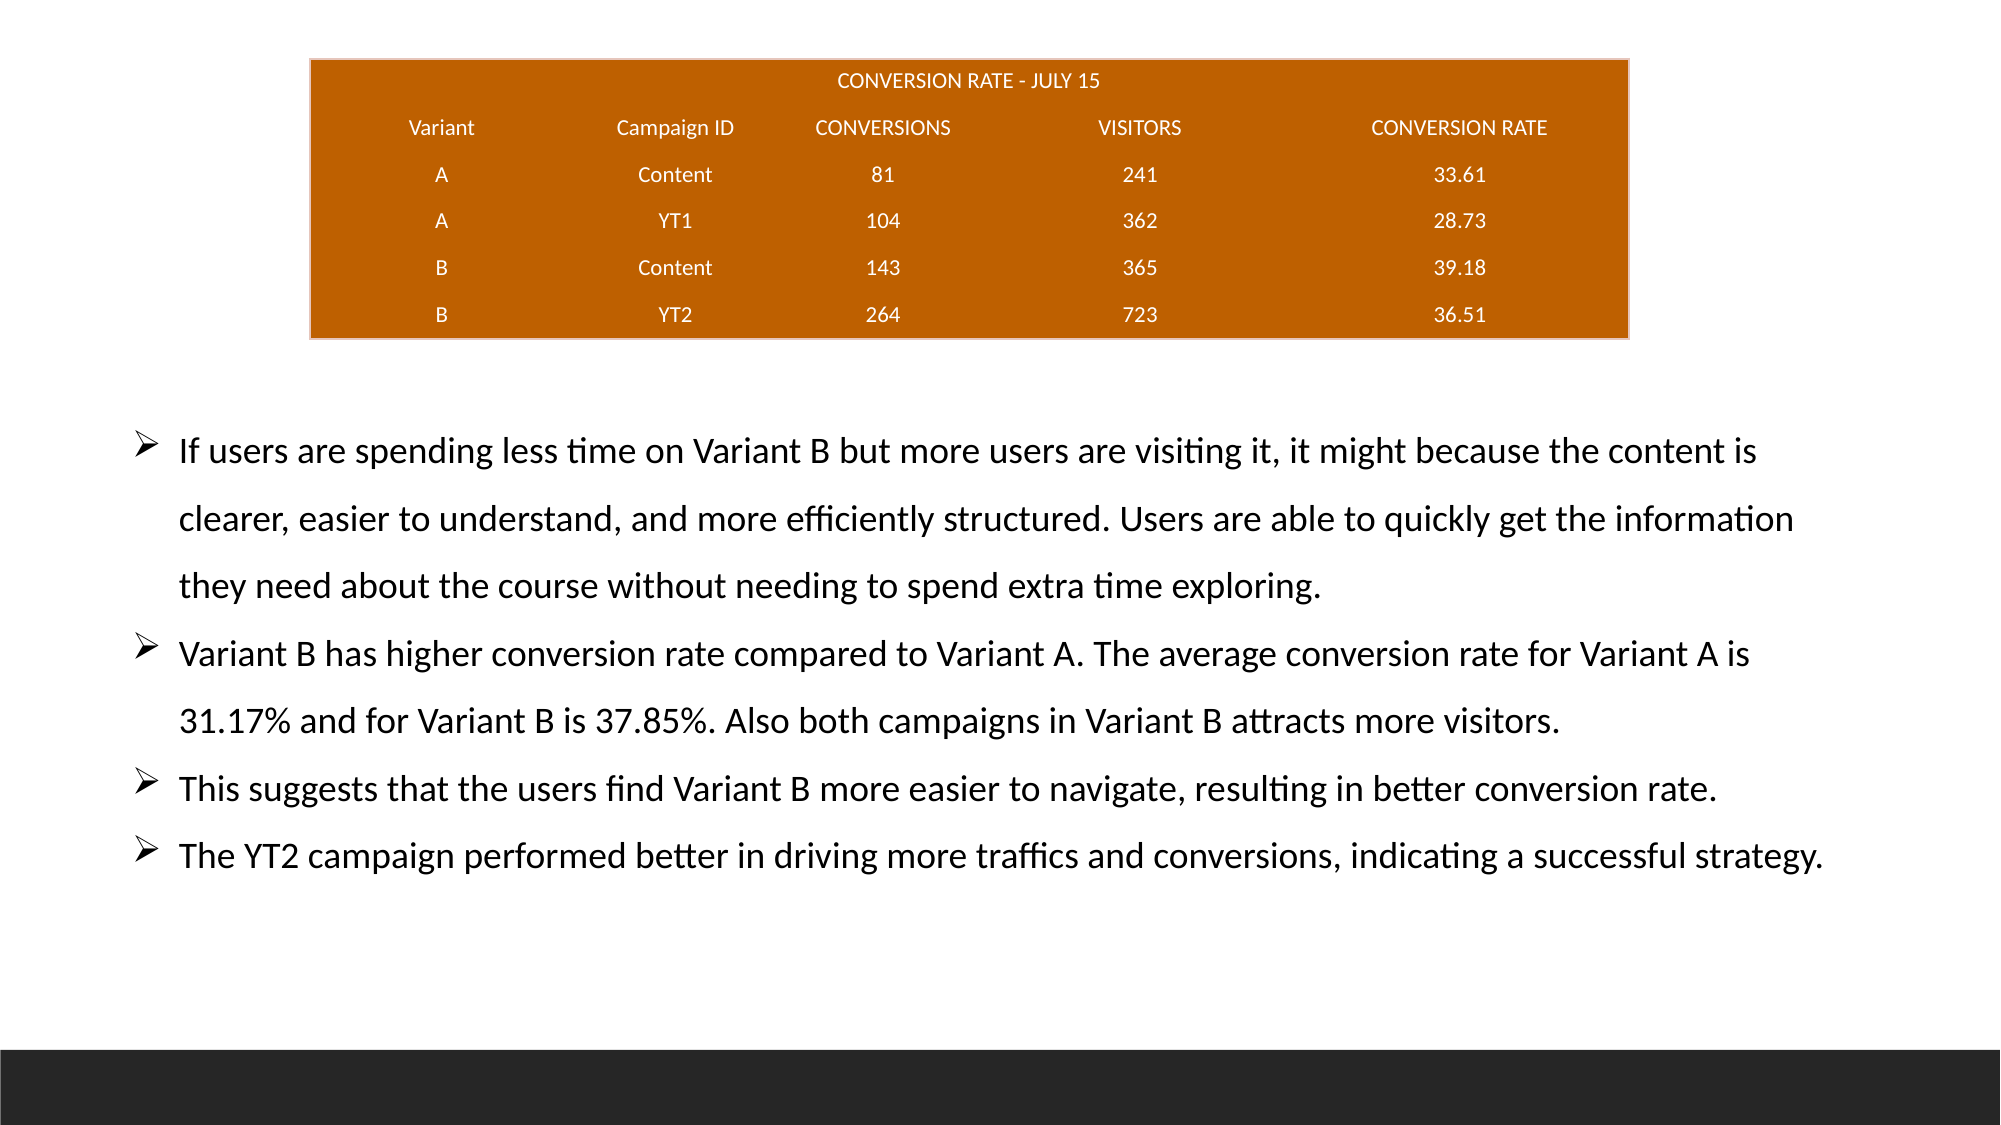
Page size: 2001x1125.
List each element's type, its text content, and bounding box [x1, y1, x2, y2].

table_cell 33.61 [1291, 152, 1628, 199]
table_cell 104 [777, 199, 989, 246]
table_cell CONVERSIONS [777, 105, 989, 152]
table_cell 28.73 [1291, 199, 1628, 246]
table_cell 36.51 [1291, 293, 1628, 338]
table_cell Variant [311, 105, 574, 152]
text_box If users are spending less time on Variant B but more users are visiting it, it might because the content is clearer, easier to understand, and more efficiently structured. Users are able to quickly get the information they need about the course without needing to spend extra time exploring. Variant B has higher conversion rate compared to Variant A. The average conversion rate for Variant A is 31.17% and for Variant B is 37.85%. Also both campaigns in Variant B attracts more visitors. This suggests that the users find Variant B more easier to navigate, resulting in better conversion rate. The YT2 campaign performed better in driving more traffics and conversions, indicating a successful strategy. [117, 396, 1883, 996]
table_cell YT2 [574, 293, 777, 338]
table_cell Content [574, 152, 777, 199]
table_cell 264 [777, 293, 989, 338]
table_cell 723 [989, 293, 1291, 338]
table_cell 365 [989, 246, 1291, 293]
table_header CONVERSION RATE - JULY 15 [311, 60, 1628, 105]
table_cell B [311, 246, 574, 293]
table_cell A [311, 199, 574, 246]
table_cell 39.18 [1291, 246, 1628, 293]
table_cell VISITORS [989, 105, 1291, 152]
table_cell Content [574, 246, 777, 293]
table_cell CONVERSION RATE [1291, 105, 1628, 152]
table_cell 362 [989, 199, 1291, 246]
table_cell Campaign ID [574, 105, 777, 152]
table_cell 81 [777, 152, 989, 199]
table_cell A [311, 152, 574, 199]
table_cell B [311, 293, 574, 338]
table_cell YT1 [574, 199, 777, 246]
table_cell 143 [777, 246, 989, 293]
table_cell 241 [989, 152, 1291, 199]
